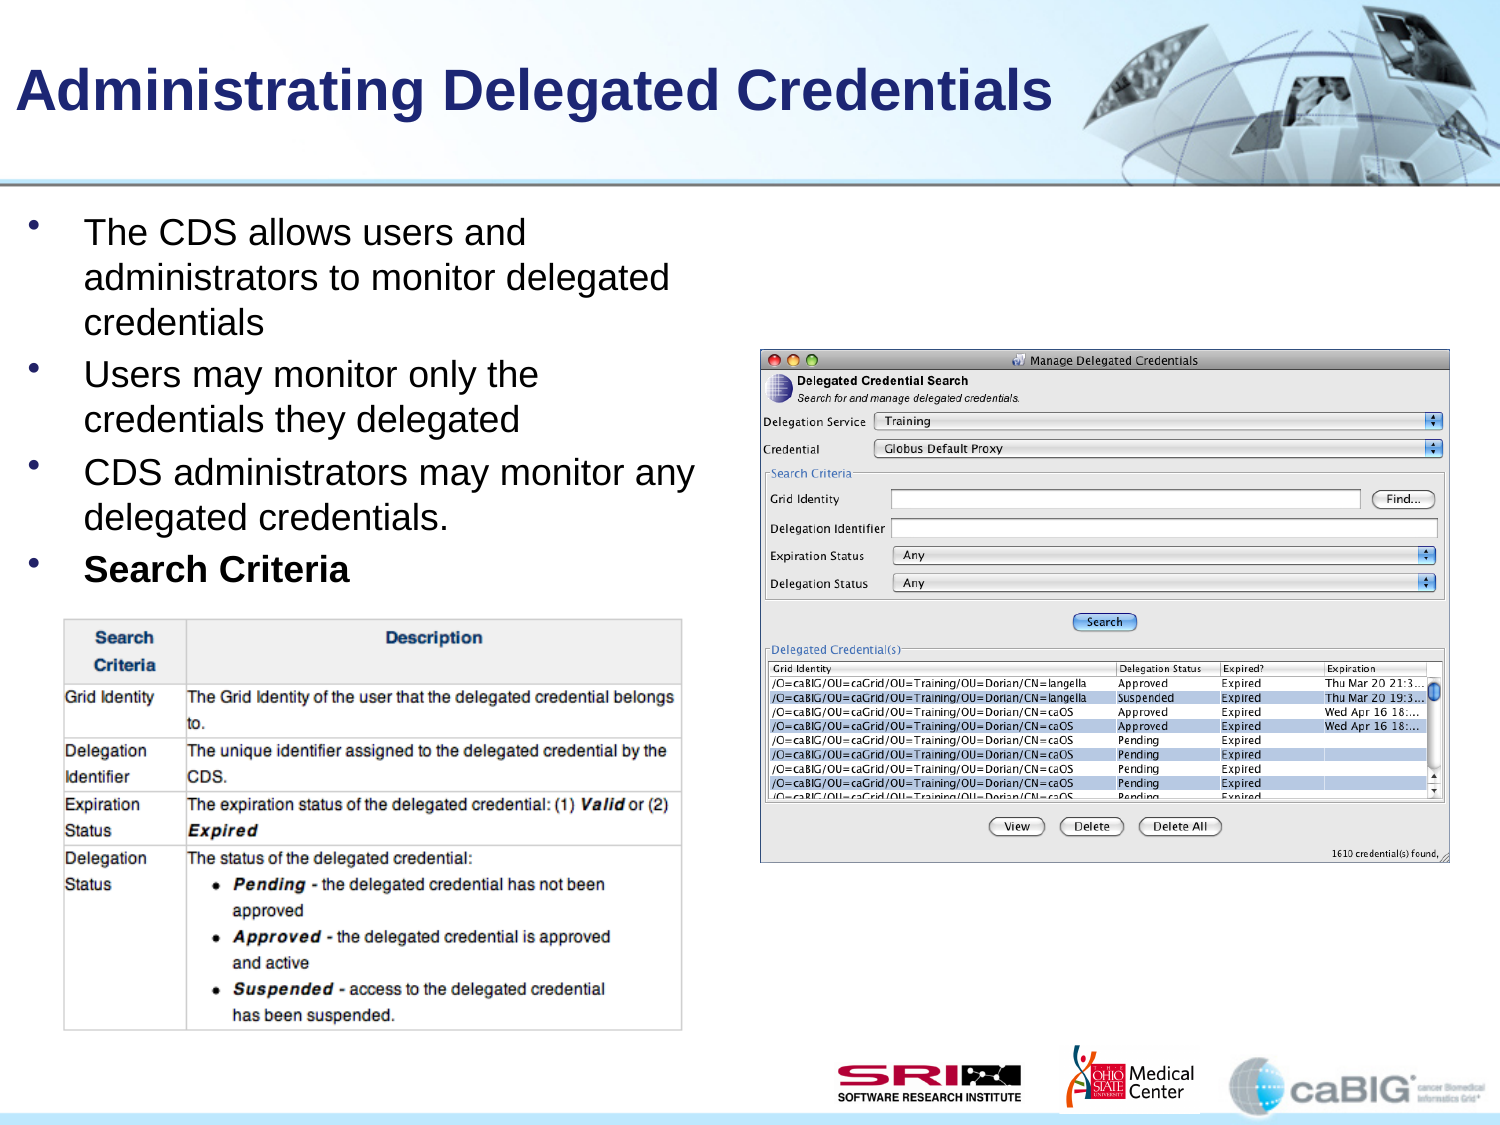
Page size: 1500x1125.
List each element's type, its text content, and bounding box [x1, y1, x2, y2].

title Administrating Delegated Credentials [0, 0, 1126, 176]
list The CDS allows users and administrators to monitor delegated credentials Users may monitor only the credentials they delegated CDS administrators may monitor any delegated credentials. Search Criteria [12, 199, 738, 1101]
picture [0, 0, 1500, 1125]
